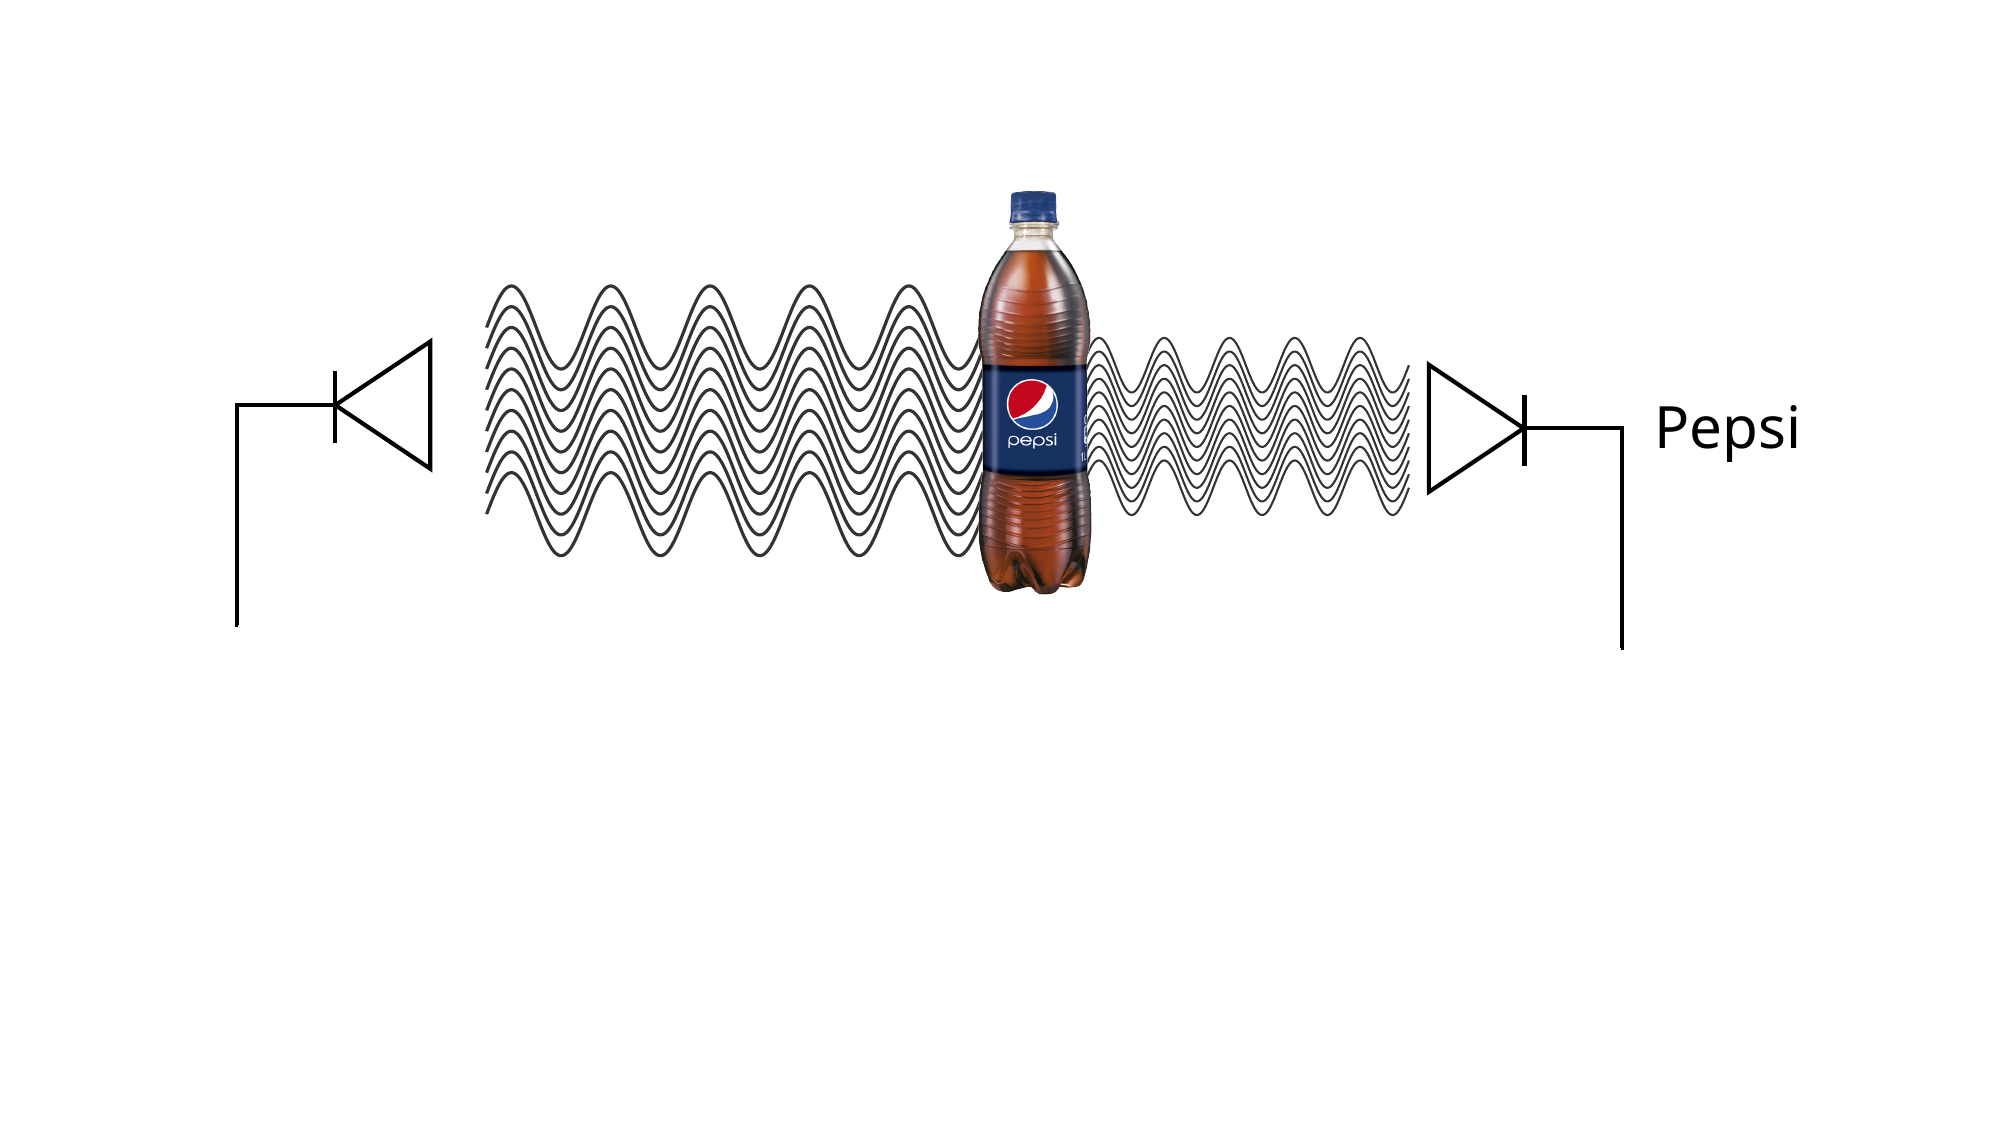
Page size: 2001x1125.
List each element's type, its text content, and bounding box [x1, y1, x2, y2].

picture [393, 177, 1490, 616]
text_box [1428, 364, 1622, 648]
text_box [237, 341, 431, 625]
text_box Pepsi [1639, 382, 1817, 468]
